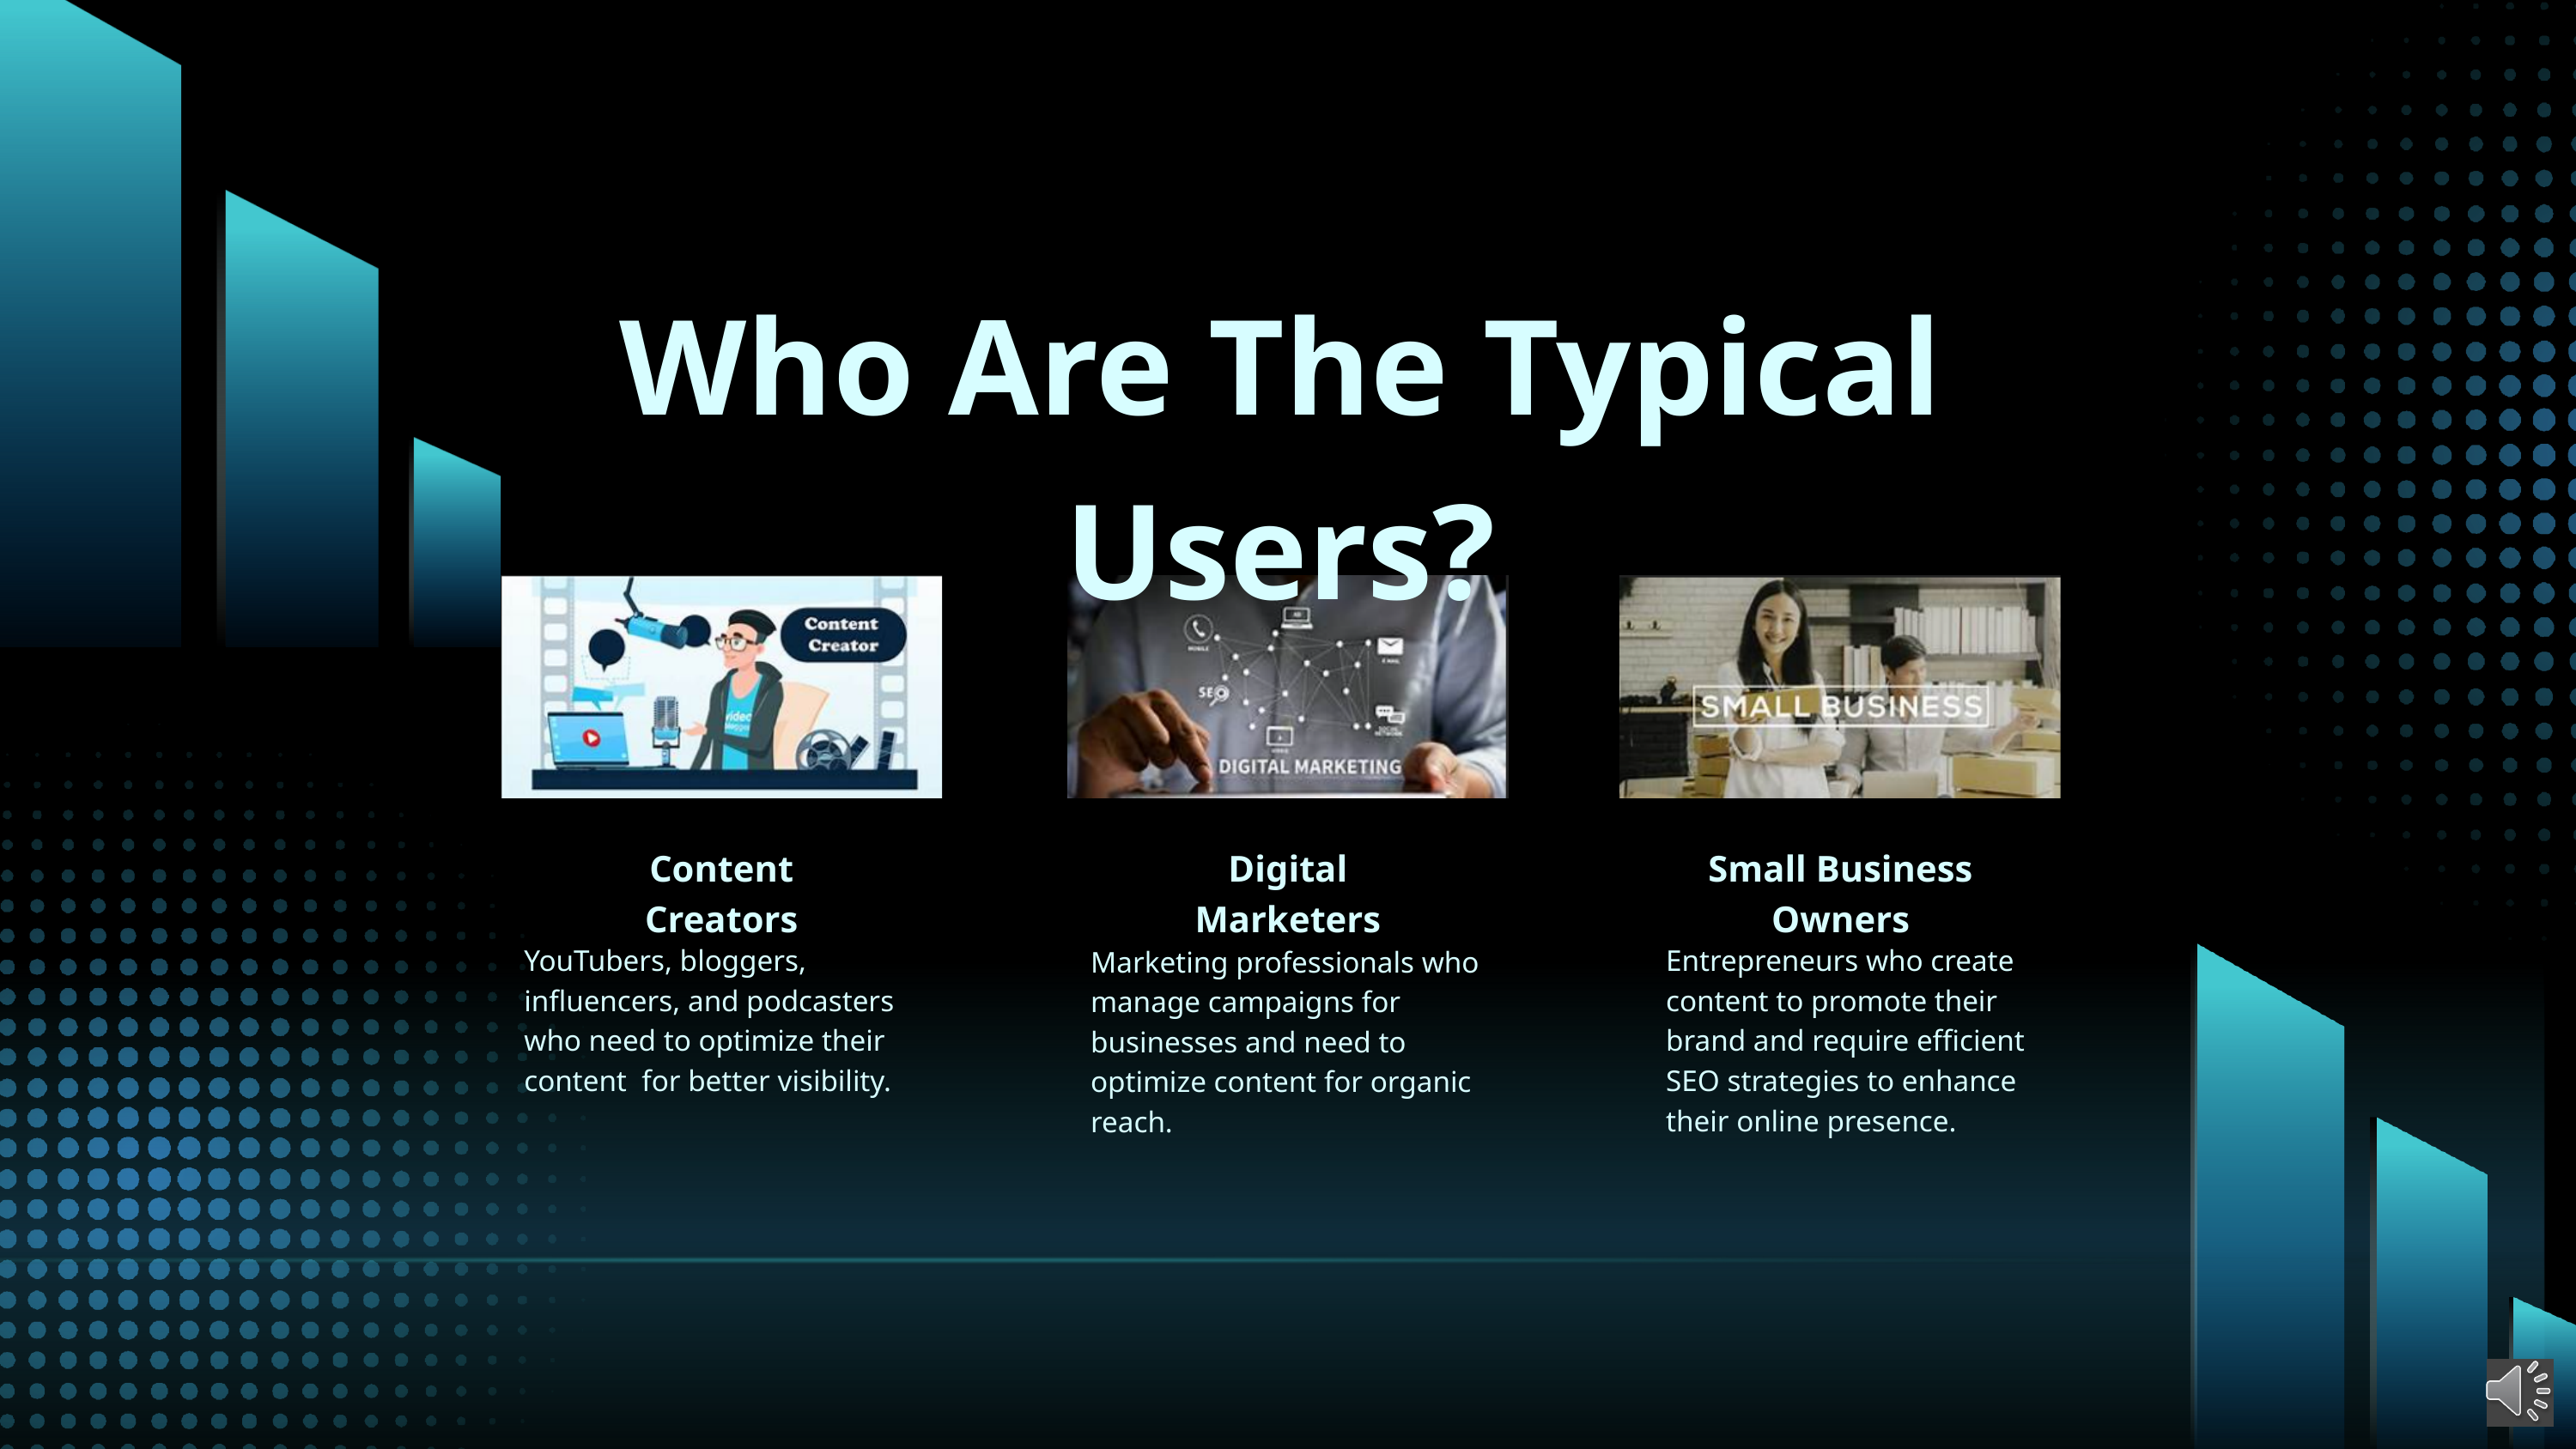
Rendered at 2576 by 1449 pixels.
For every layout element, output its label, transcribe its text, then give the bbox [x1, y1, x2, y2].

text_box Entrepreneurs who create content to promote their brand and require efficient SEO strategies to enhance their online presence. [1666, 937, 2061, 1137]
text_box Who Are The Typical Users? [501, 257, 2061, 626]
text_box Small Business Owners [1639, 839, 2042, 940]
text_box [0, 942, 2190, 1449]
picture [2485, 1358, 2555, 1428]
text_box Content Creators [569, 839, 873, 940]
text_box [501, 626, 943, 798]
text_box [2165, 0, 2576, 942]
text_box [2190, 942, 2576, 1449]
text_box [0, 724, 586, 942]
text_box YouTubers, bloggers, influencers, and podcasters who need to optimize their content for better visibility. [524, 937, 919, 1098]
text_box Marketing professionals who manage campaigns for businesses and need to optimize content for organic reach. [1091, 937, 1485, 1139]
text_box [1619, 626, 2061, 798]
text_box Digital Marketers [1138, 839, 1438, 937]
text_box [0, 0, 501, 647]
text_box [1067, 626, 1509, 798]
